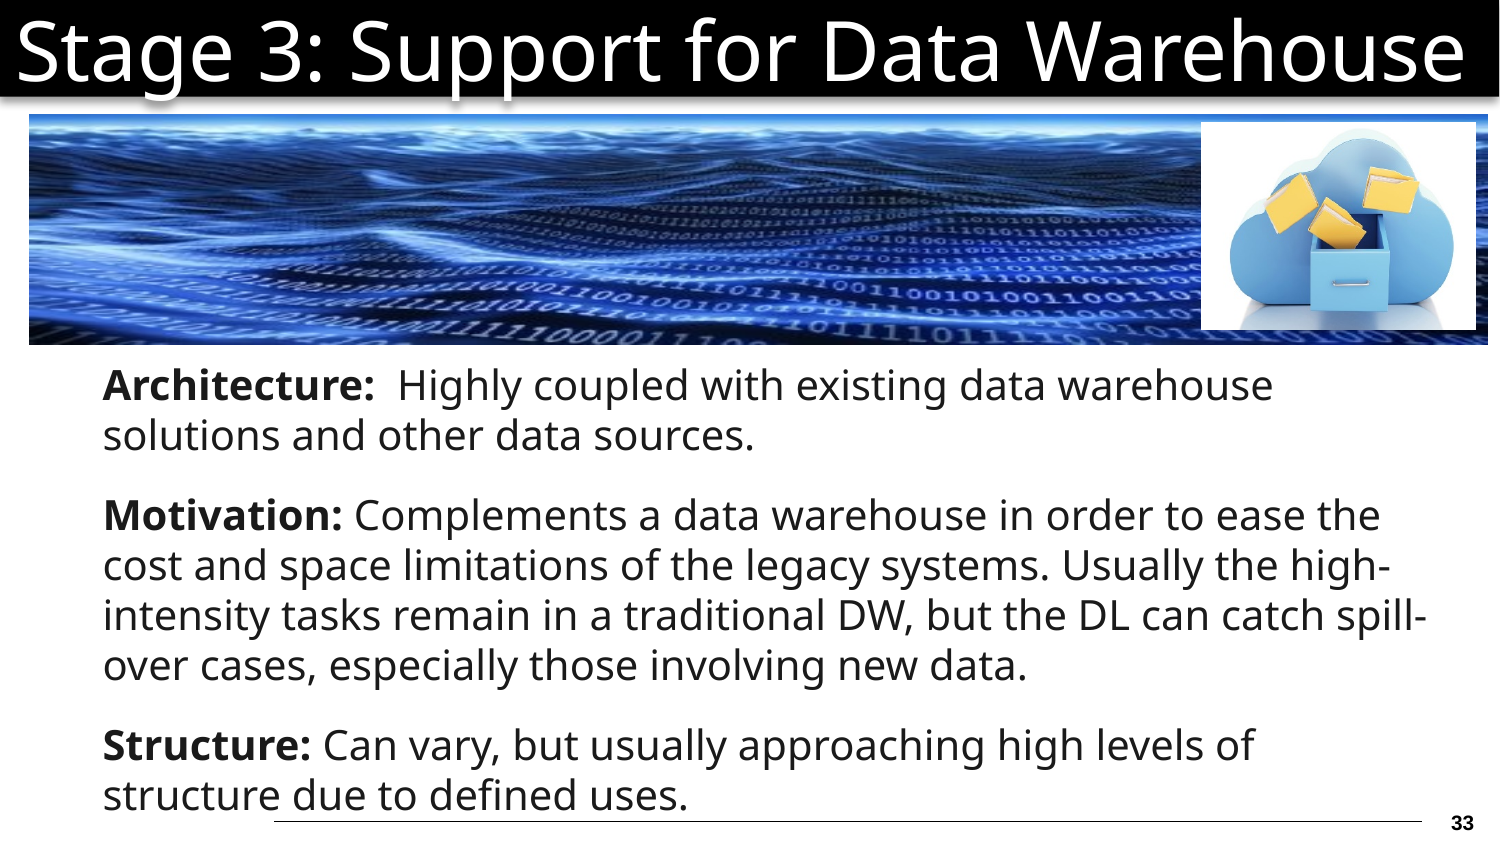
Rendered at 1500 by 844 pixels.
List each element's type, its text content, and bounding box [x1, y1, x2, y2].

text_box Architecture: Highly coupled with existing data warehouse solutions and other data sources. Motivation: Complements a data warehouse in order to ease the cost and space limitations of the legacy systems. Usually the high-intensity tasks remain in a traditional DW, but the DL can catch spill-over cases, especially those involving new data. Structure: Can vary, but usually approaching high levels of structure due to defined uses. [101, 358, 1438, 820]
slide_number 32 [1437, 800, 1488, 842]
picture [29, 114, 1488, 345]
title Stage 3: Support for Data Warehouse [0, 0, 1500, 97]
